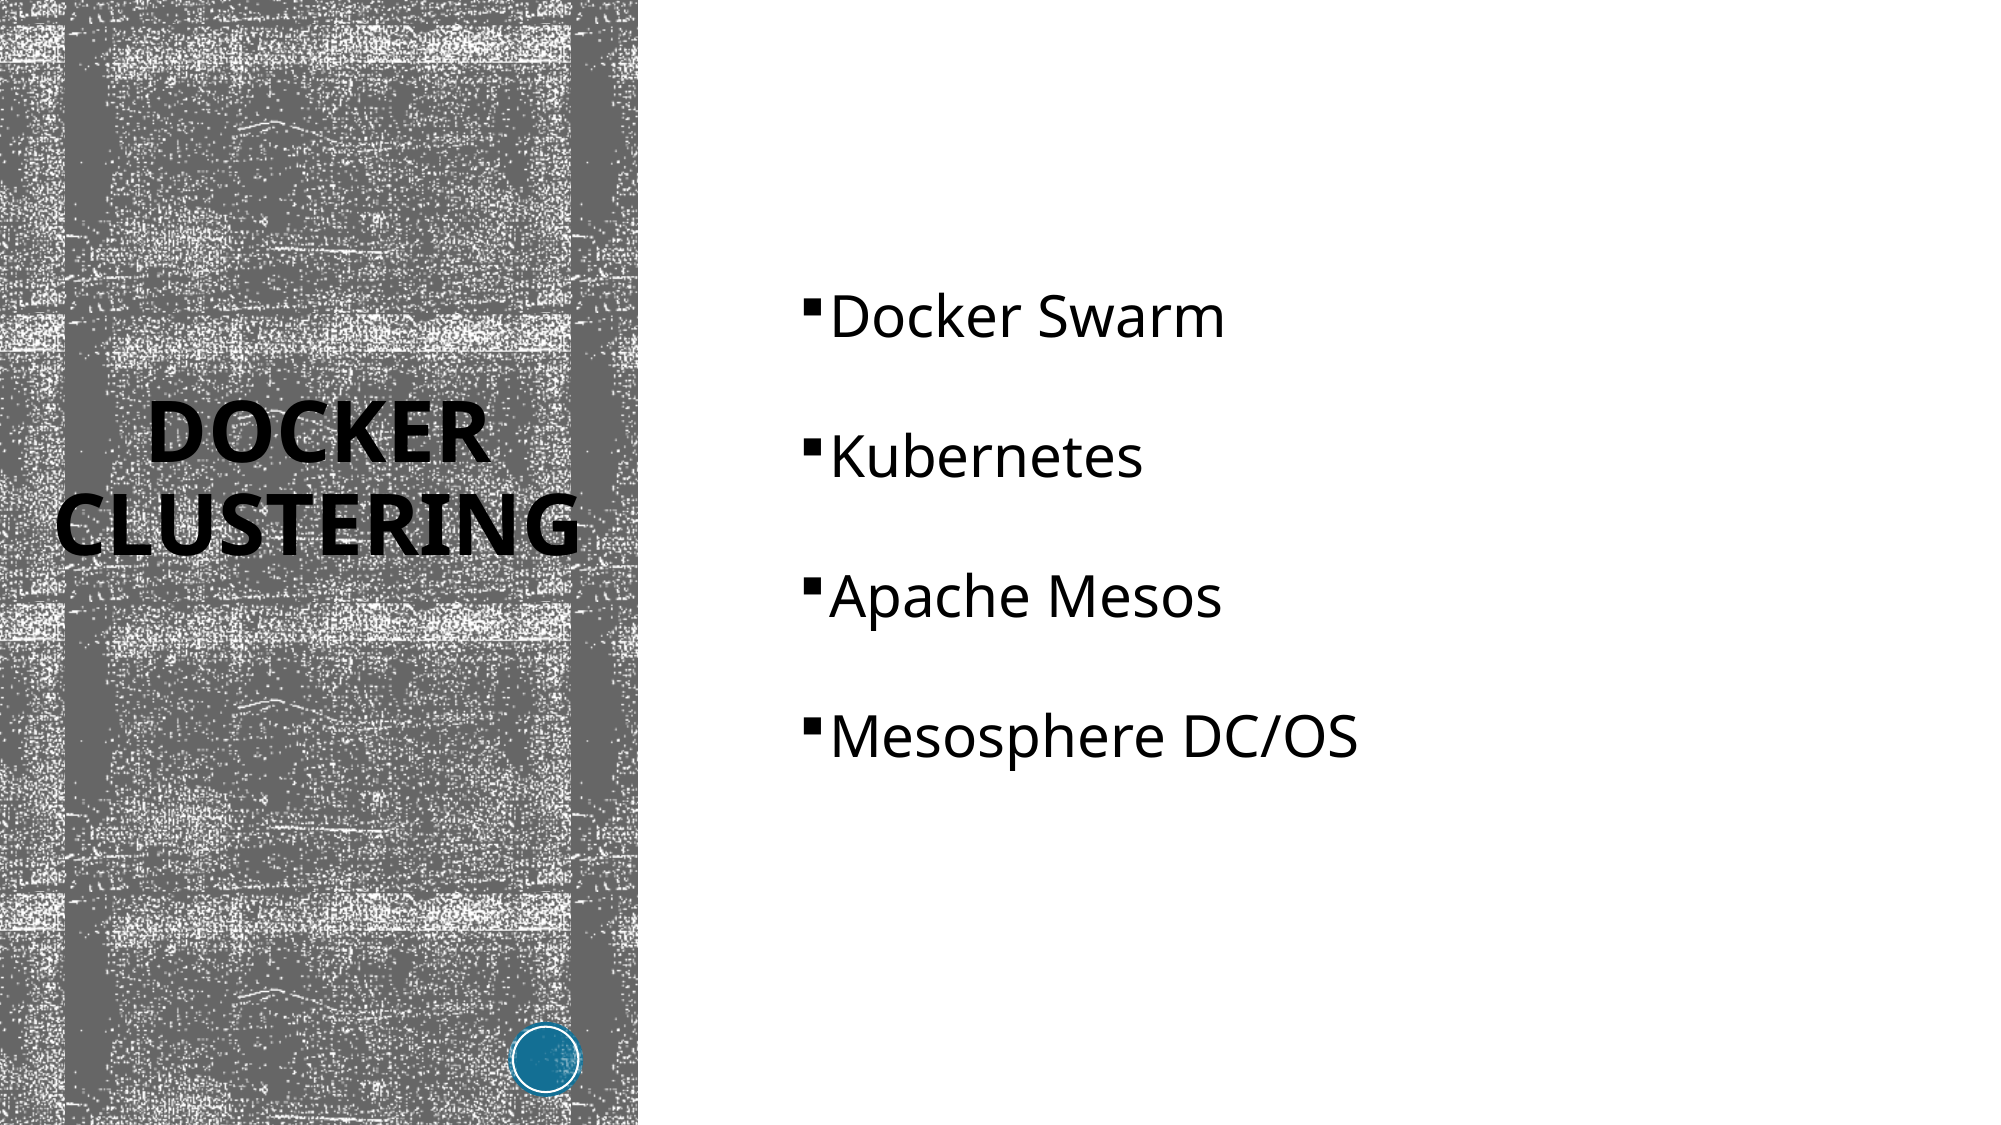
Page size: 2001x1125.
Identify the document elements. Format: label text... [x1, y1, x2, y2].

title Docker Clustering [19, 381, 618, 667]
list Docker Swarm Kubernetes Apache Mesos Mesosphere DC/OS [784, 112, 1886, 936]
